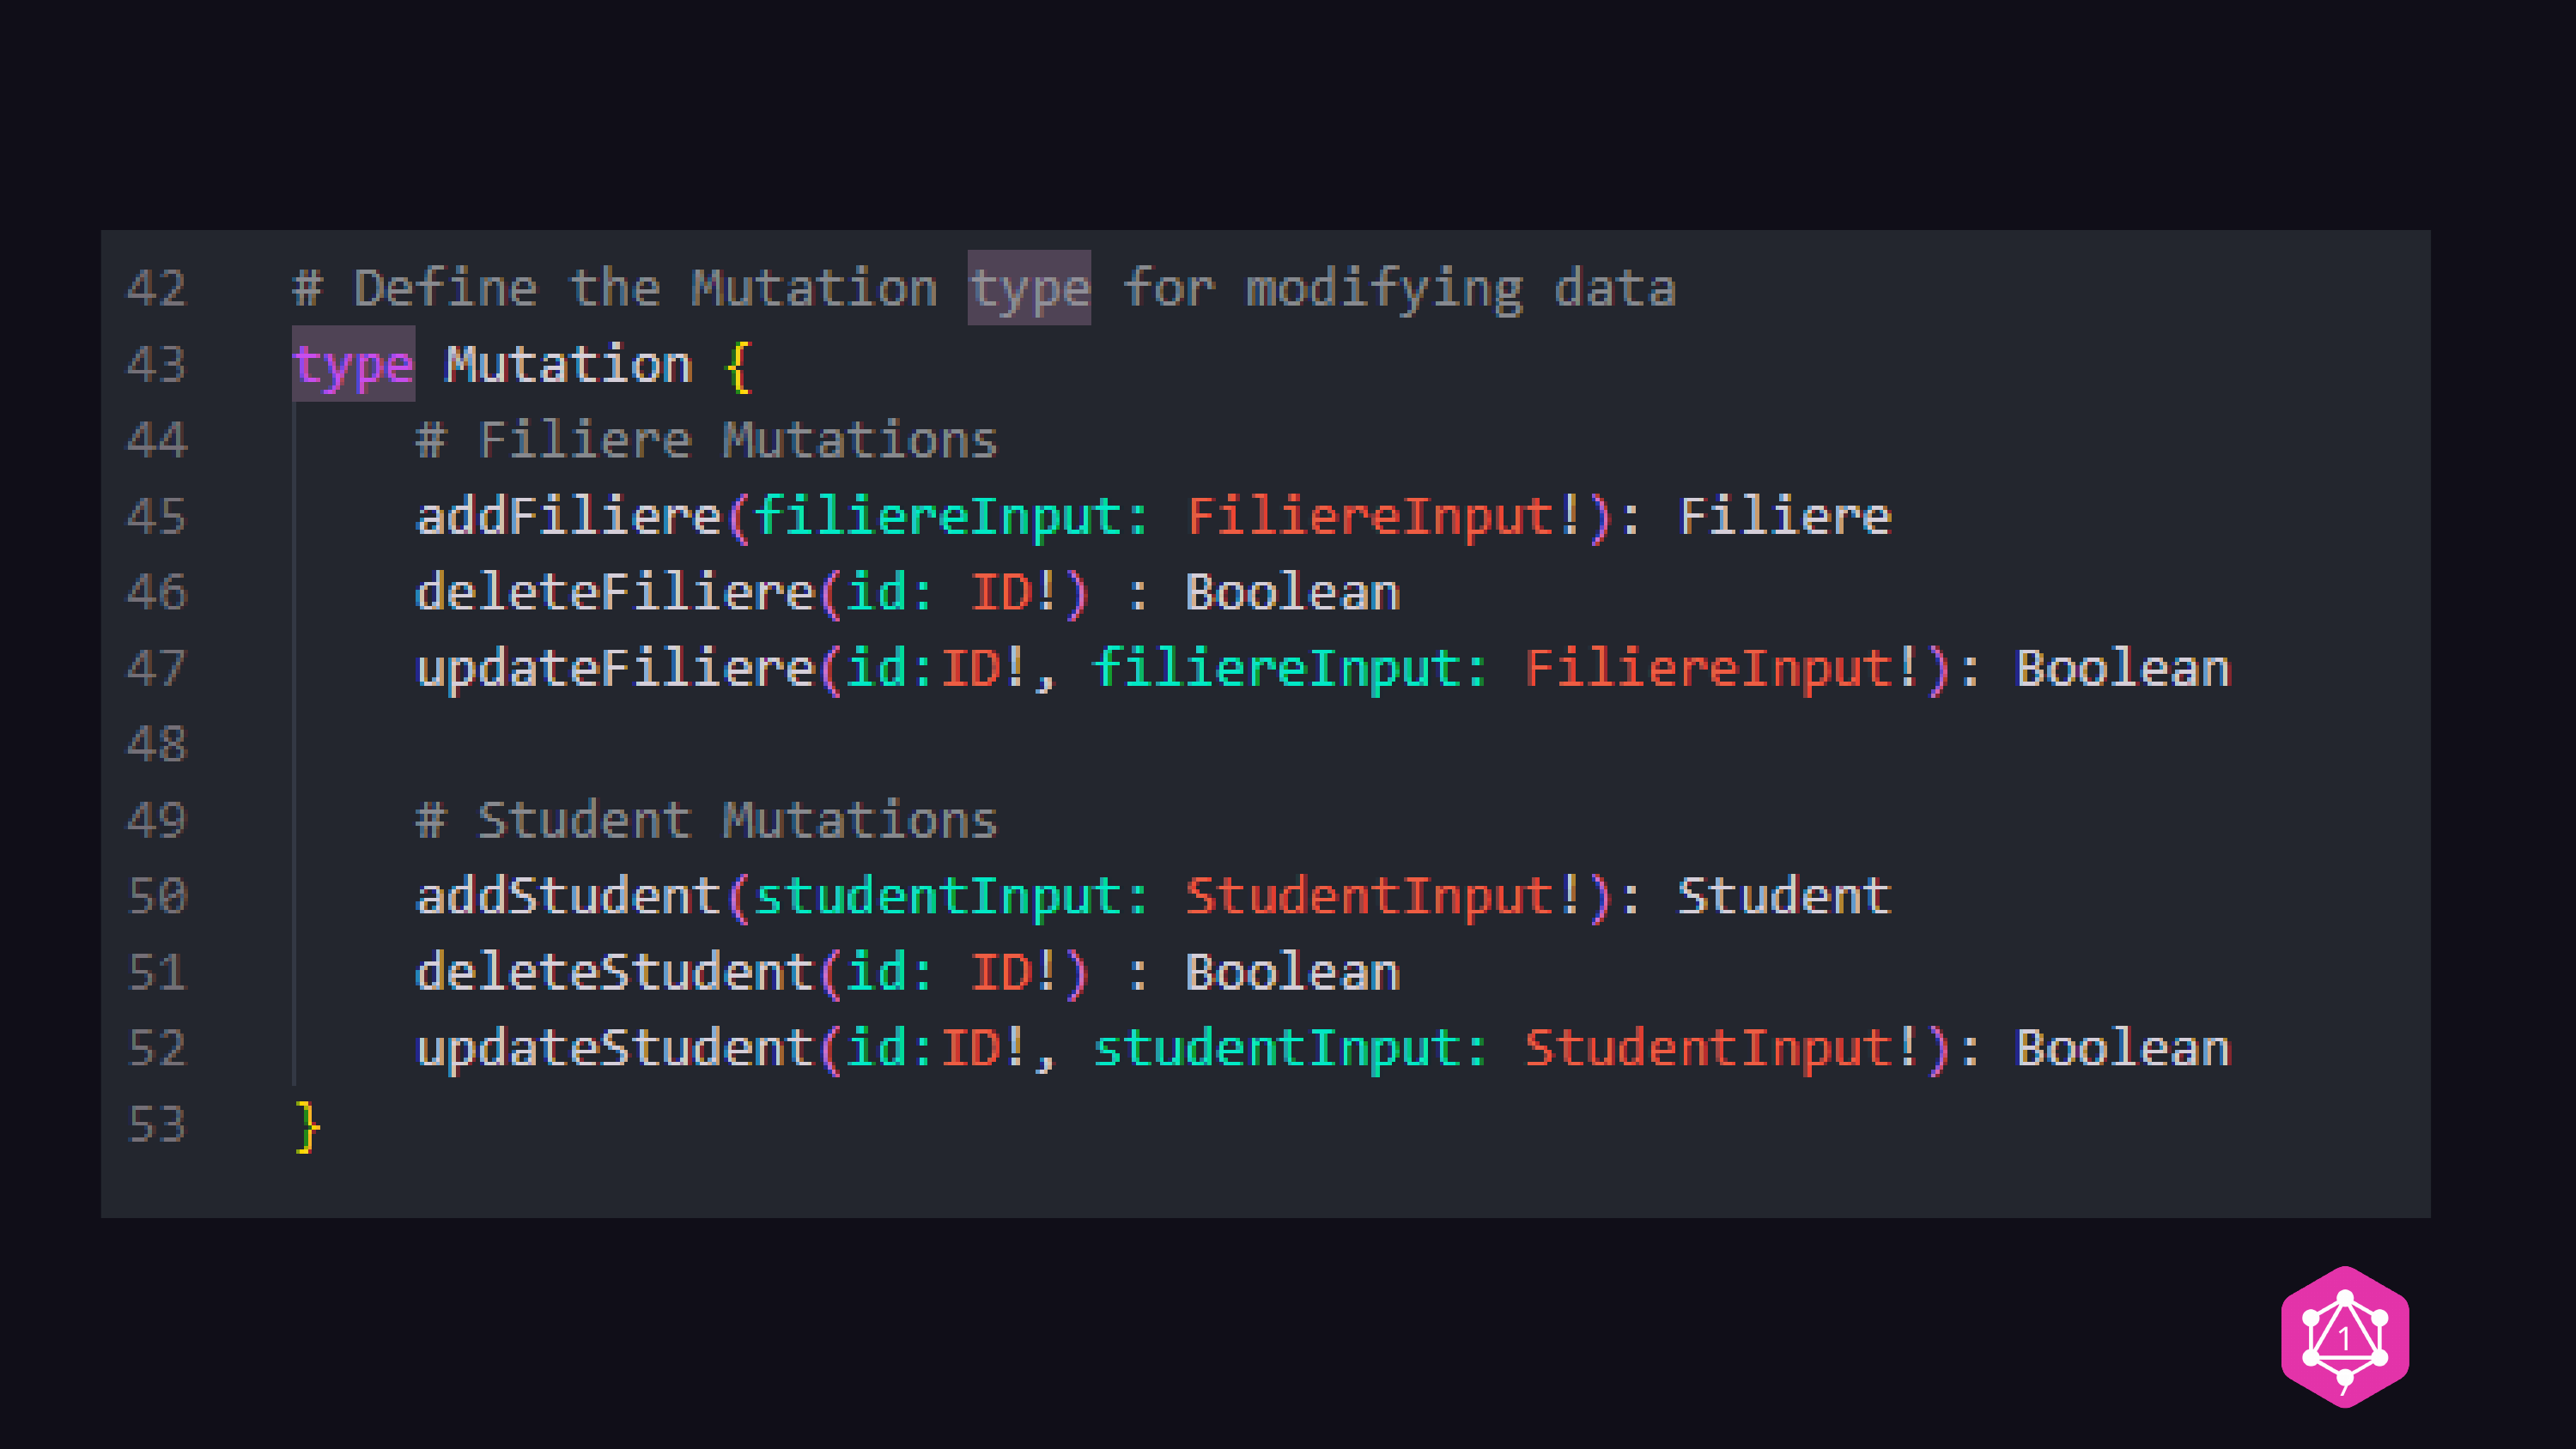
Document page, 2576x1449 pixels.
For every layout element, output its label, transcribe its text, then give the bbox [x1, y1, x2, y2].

text_box 17 [2330, 1311, 2360, 1404]
text_box [2269, 1215, 2507, 1449]
text_box [100, 230, 2432, 1218]
